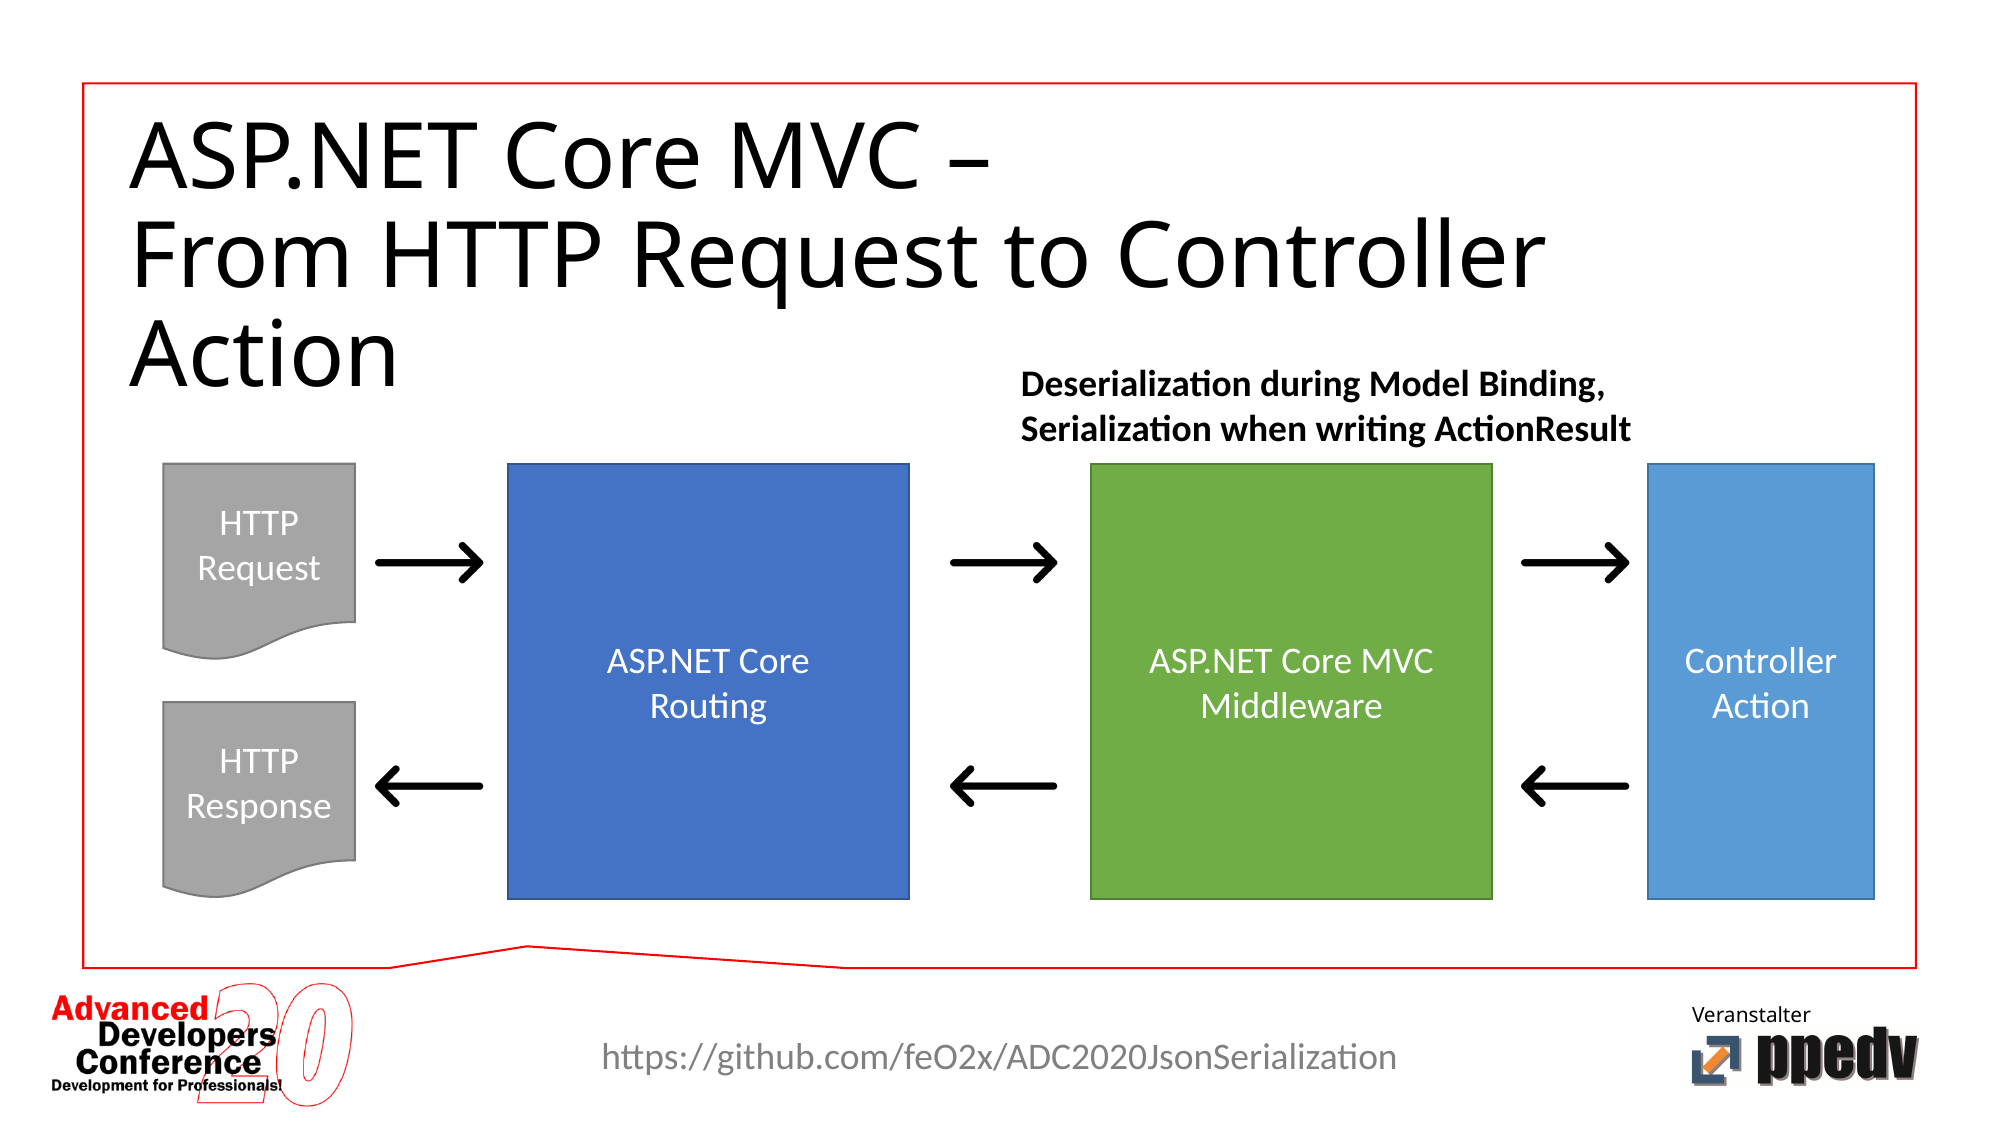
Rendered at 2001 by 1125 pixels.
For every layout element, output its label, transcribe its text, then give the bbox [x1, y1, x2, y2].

picture [42, 976, 355, 1107]
text_box Deserialization during Model Binding, Serialization when writing ActionResult [1006, 351, 1648, 457]
picture [370, 504, 488, 621]
picture [945, 504, 1062, 621]
picture [1689, 1024, 1921, 1089]
picture [370, 727, 488, 845]
picture [1516, 504, 1634, 621]
picture [945, 727, 1062, 845]
text_box ASP.NET Core MVC Middleware [1090, 463, 1493, 900]
text_box HTTP Request [162, 462, 356, 660]
picture [1516, 727, 1634, 845]
title ASP.NET Core MVC – From HTTP Request to Controller Action [115, 102, 1841, 320]
text_box ASP.NET Core Routing [507, 463, 910, 900]
text_box HTTP Response [162, 701, 356, 898]
text_box Controller Action [1647, 463, 1875, 900]
